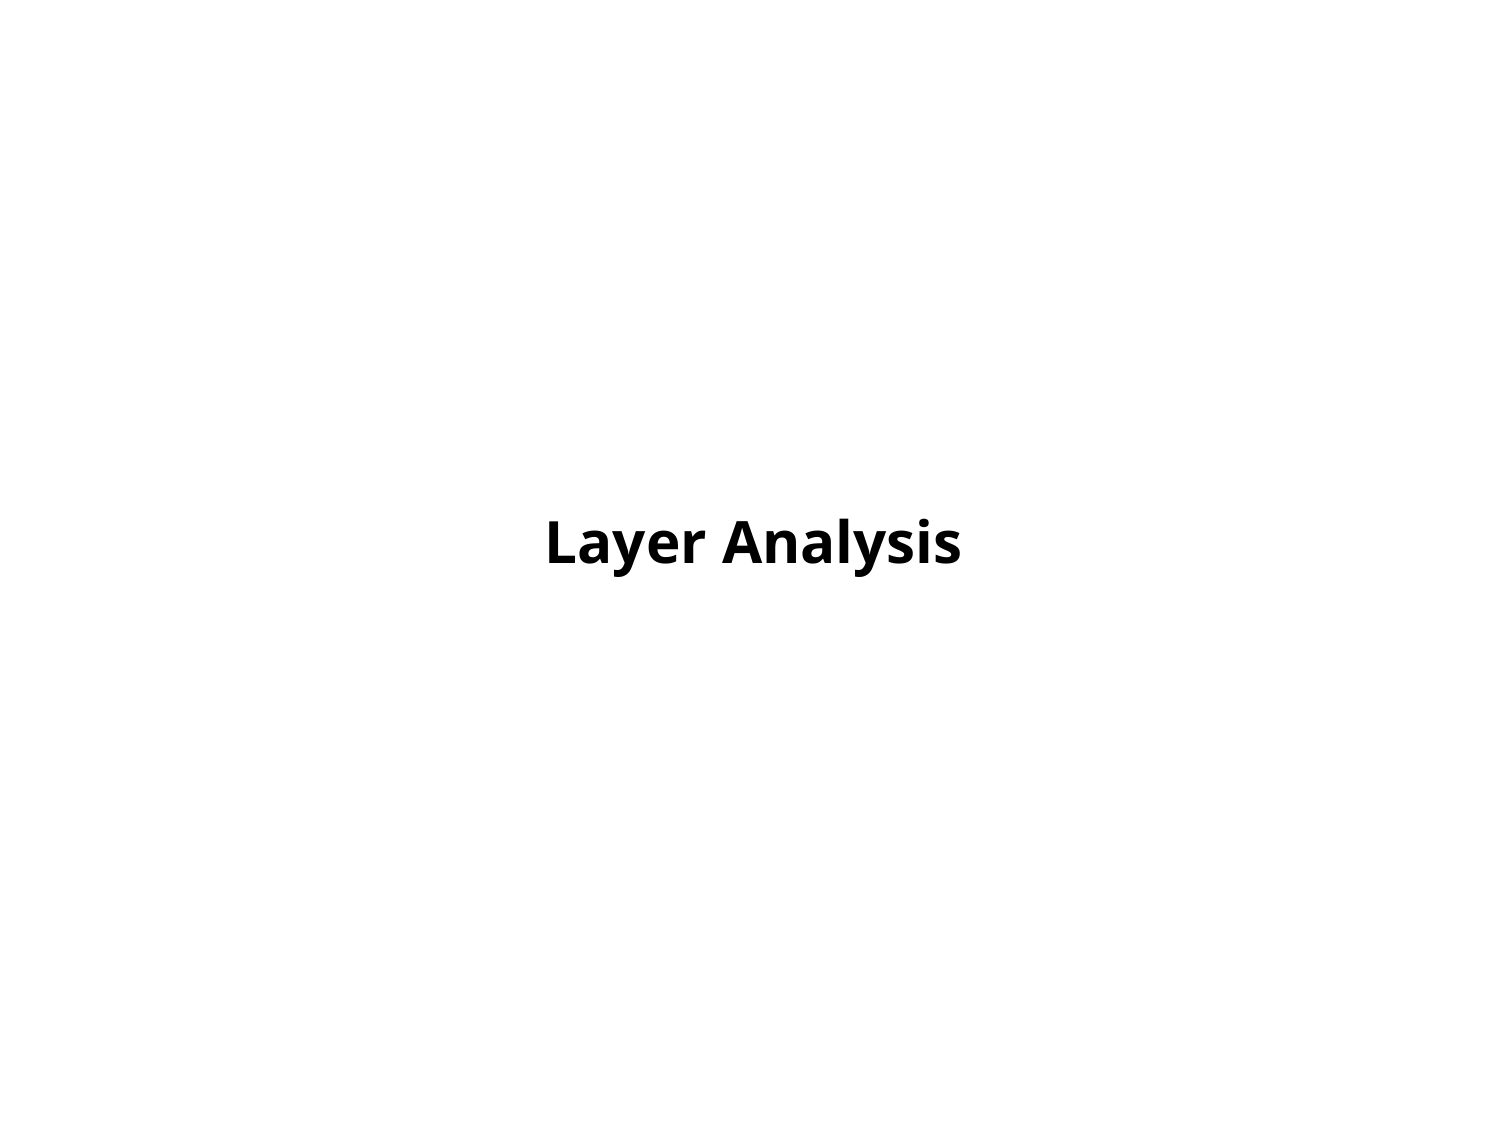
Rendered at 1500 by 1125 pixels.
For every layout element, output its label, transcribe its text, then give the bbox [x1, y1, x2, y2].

text_box Layer Analysis [106, 501, 1401, 588]
